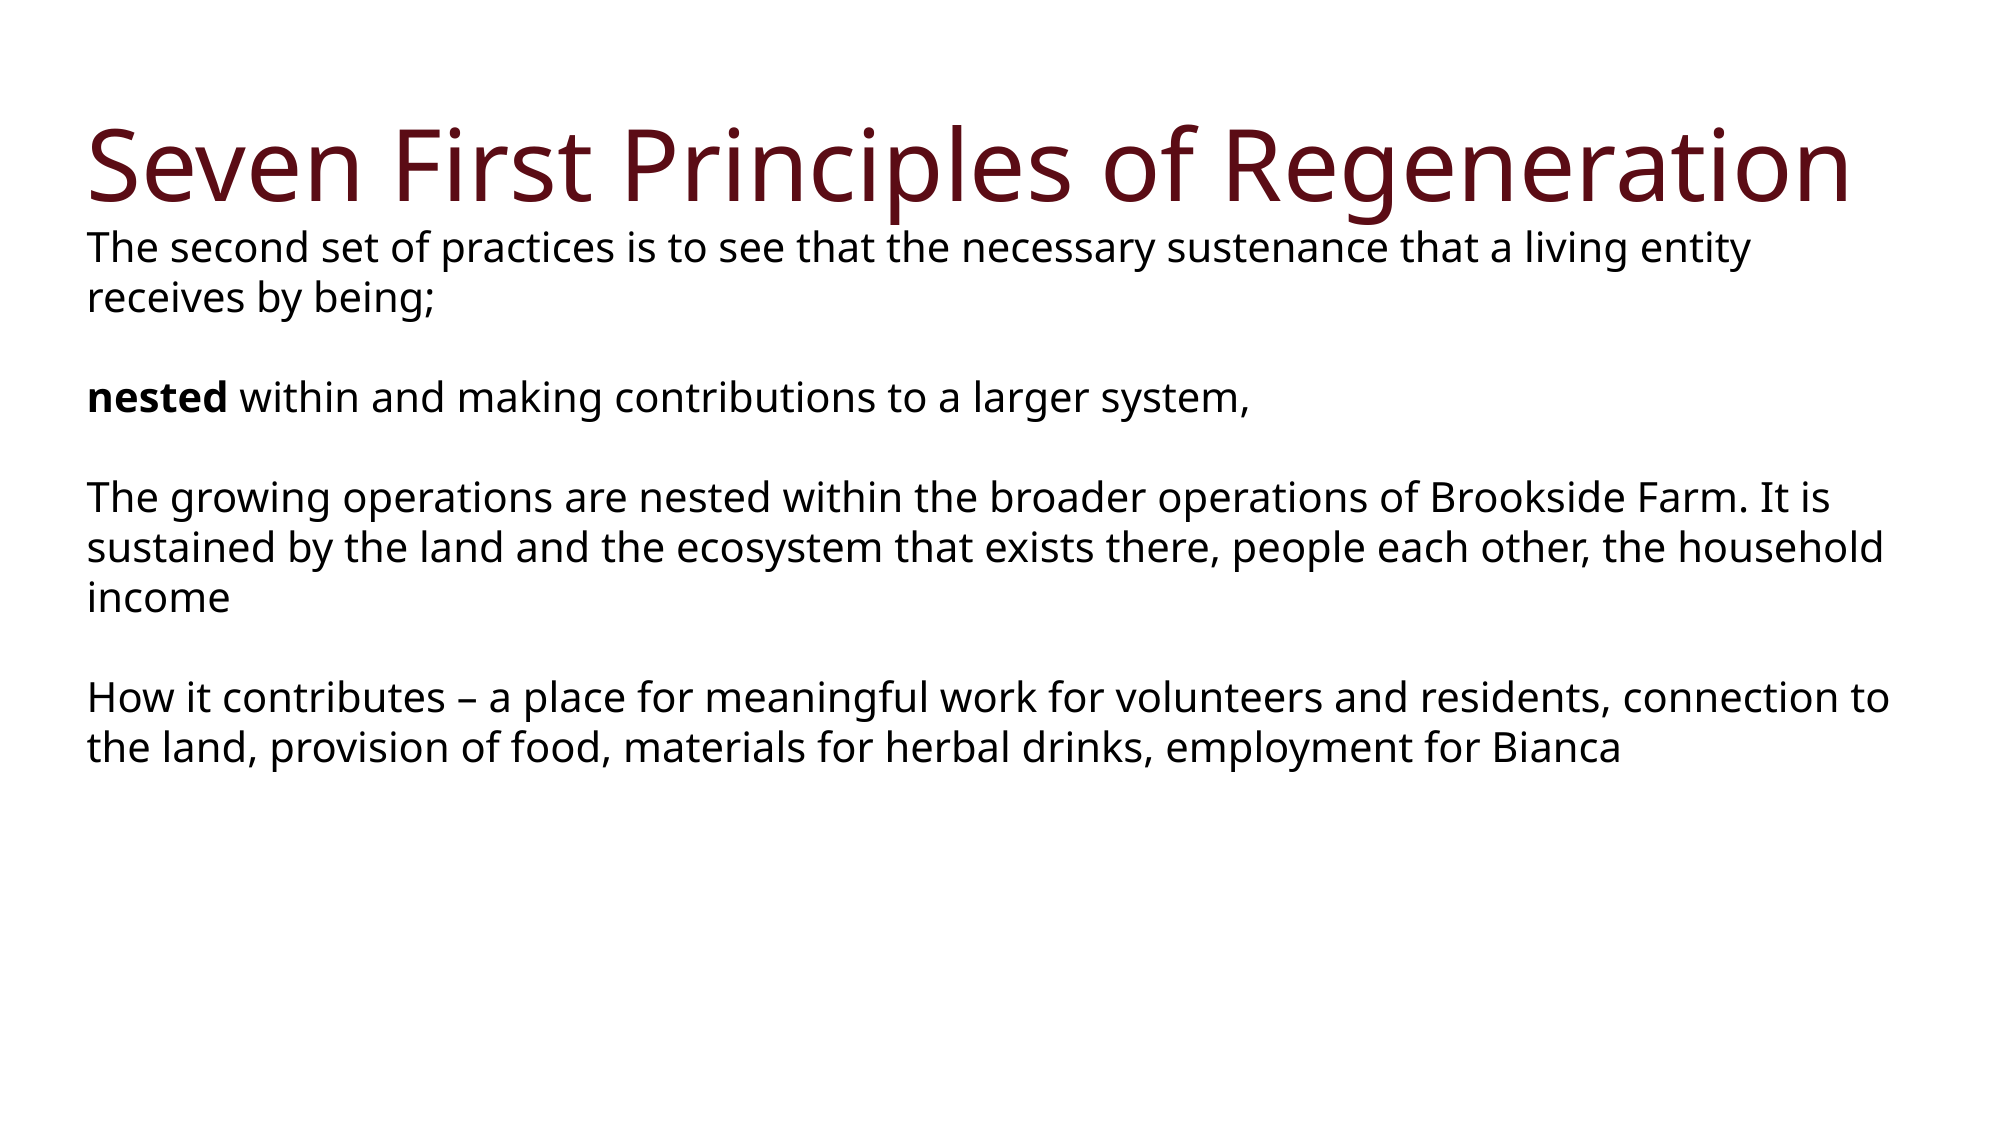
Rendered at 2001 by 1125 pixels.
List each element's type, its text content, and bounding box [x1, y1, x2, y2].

text_box Seven First Principles of Regeneration The second set of practices is to see that the necessary sustenance that a living entity receives by being; nested within and making contributions to a larger system, The growing operations are nested within the broader operations of Brookside Farm. It is sustained by the land and the ecosystem that exists there, people each other, the household income How it contributes – a place for meaningful work for volunteers and residents, connection to the land, provision of food, materials for herbal drinks, employment for Bianca [71, 85, 1916, 887]
